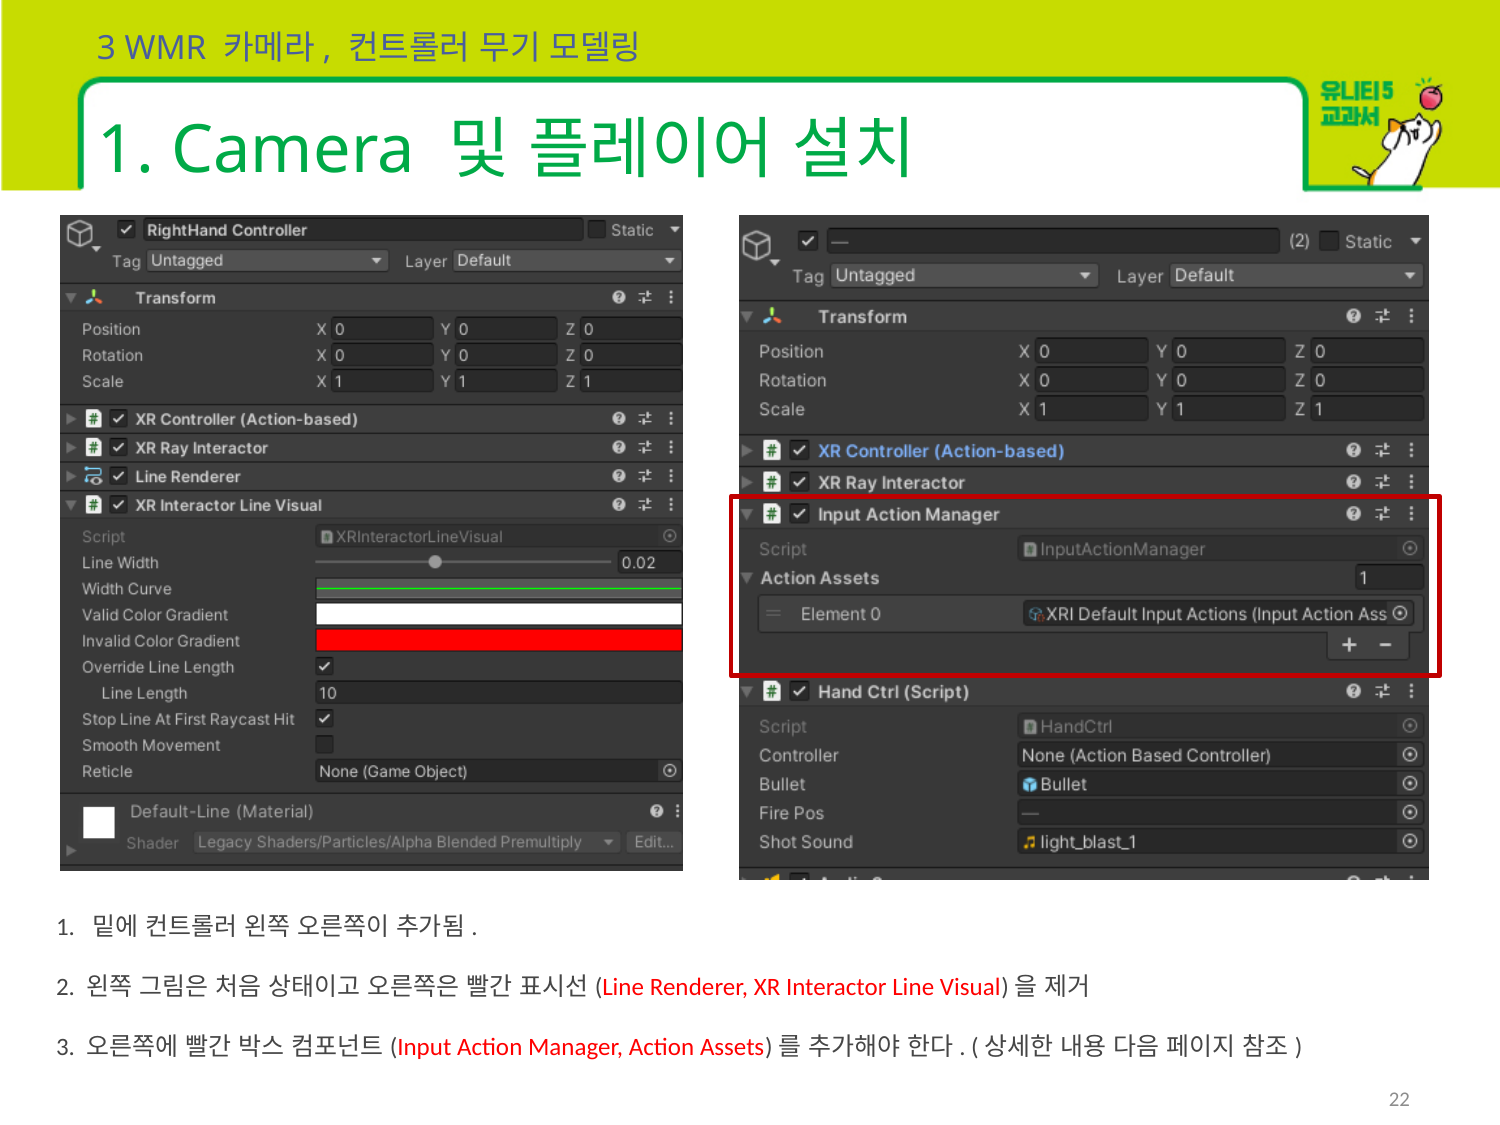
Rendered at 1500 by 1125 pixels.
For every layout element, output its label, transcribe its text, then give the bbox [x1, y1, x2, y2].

text_box [1433, 496, 1440, 676]
picture [0, 0, 1500, 1125]
slide_number 22 [1074, 1074, 1425, 1123]
list 3 WMR 카메라, 컨트롤러 무기 모델링 [81, 14, 788, 62]
text_box 1. 밑에 컨트롤러 왼쪽 오른쪽이 추가됨. 2. 왼쪽 그림은 처음 상태이고 오른쪽은 빨간 표시선(Line Renderer, XR Interactor Line Visual)을 제거 3. 오른쪽에 빨간 박스 컴포넌트(Input Action Manager, Action Assets)를 추가해야 한다. (상세한 내용 다음 페이지 참조) [41, 903, 1399, 1068]
title 1. Camera 및 플레이어 설치 [82, 61, 1413, 193]
